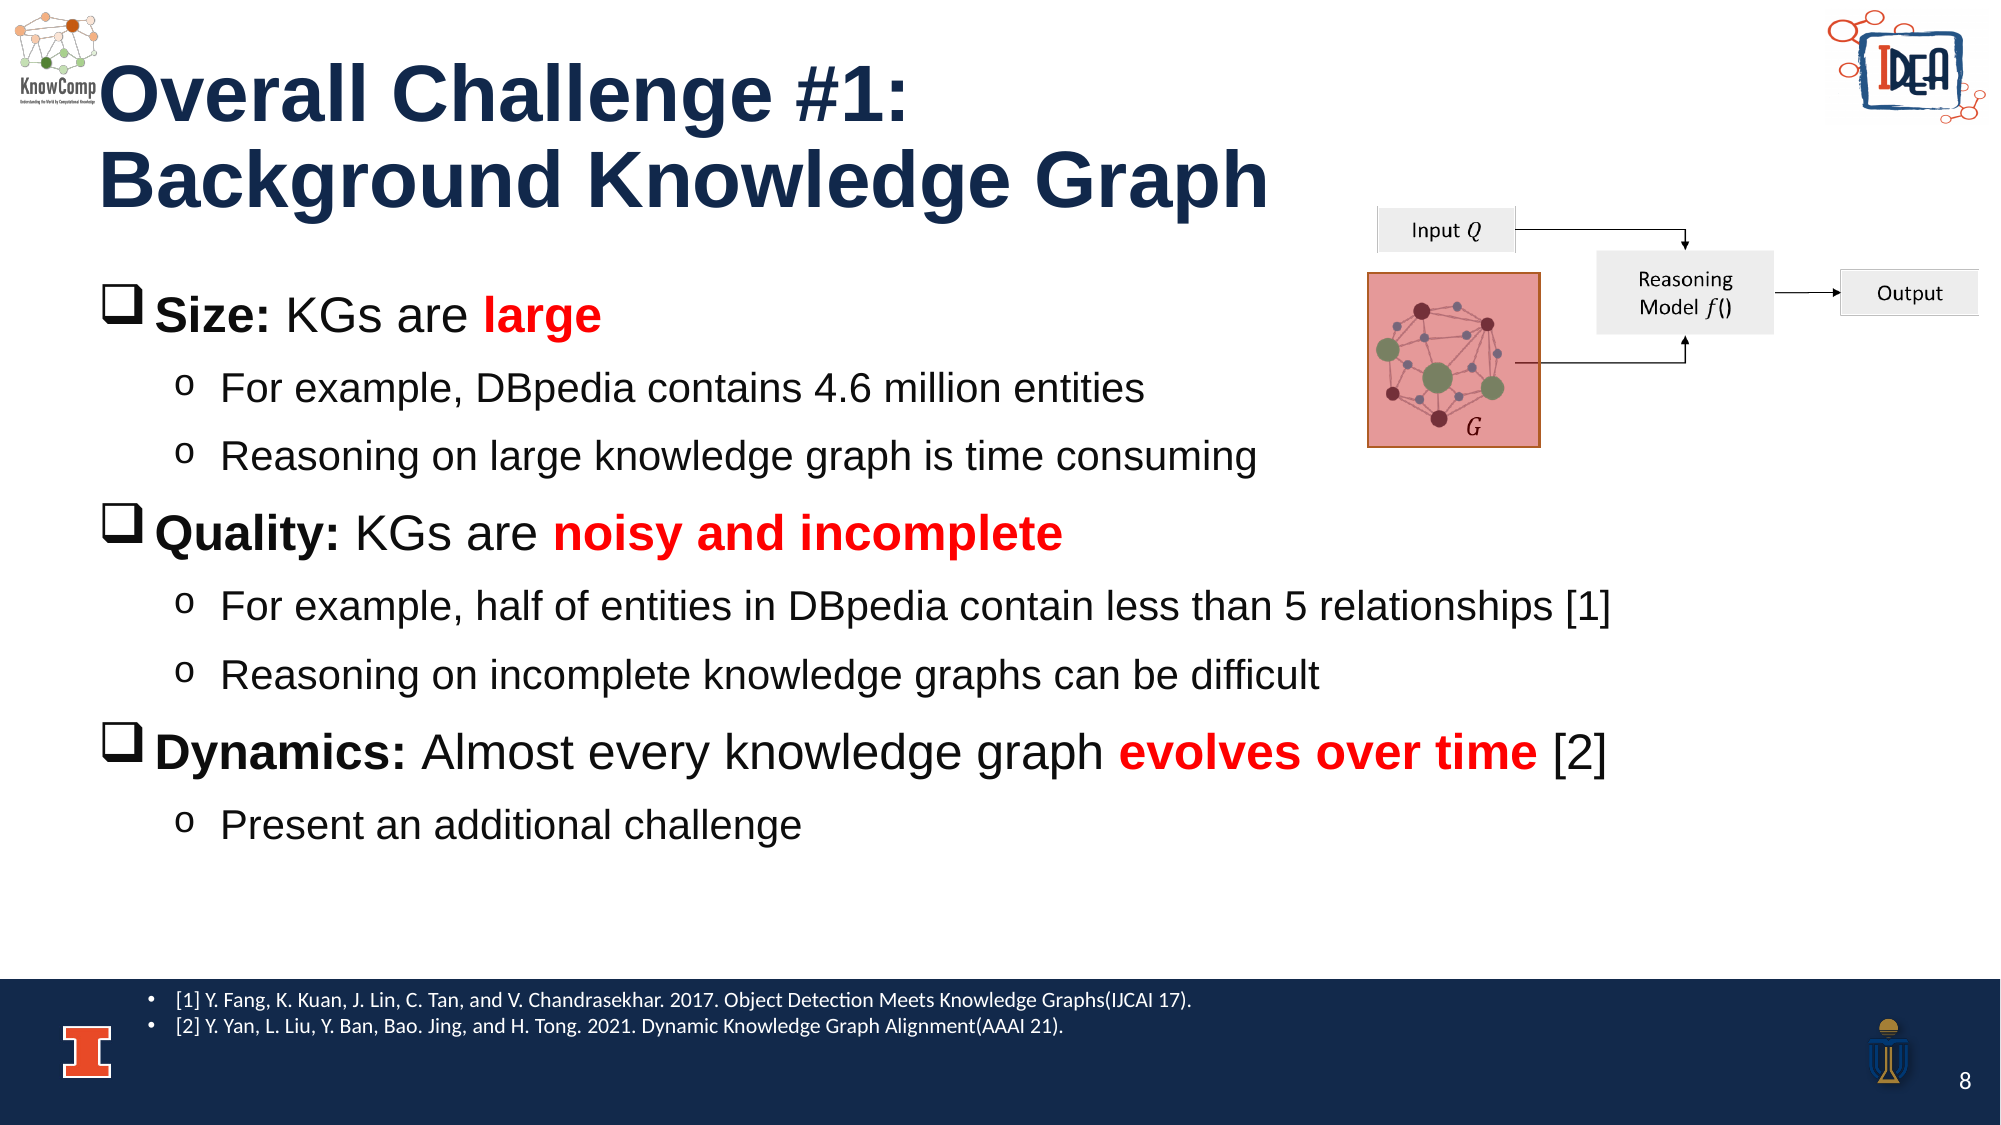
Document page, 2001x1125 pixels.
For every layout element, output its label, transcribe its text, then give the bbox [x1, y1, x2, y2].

slide_number 8 [1649, 1050, 1987, 1110]
picture [0, 0, 2001, 1125]
text_box [1] Y. Fang, K. Kuan, J. Lin, C. Tan, and V. Chandrasekhar. 2017. Object Detection Meets Knowledge Graphs(IJCAI 17). [2] Y. Yan, L. Liu, Y. Ban, Bao. Jing, and H. Tong. 2021. Dynamic Knowledge Graph Alignment(AAAI 21). [132, 978, 1673, 1046]
list Size: KGs are large For example, DBpedia contains 4.6 million entities Reasoning on large knowledge graph is time consuming Quality: KGs are noisy and incomplete For example, half of entities in DBpedia contain less than 5 relationships [1] Reasoning on incomplete knowledge graphs can be difficult Dynamics: Almost every knowledge graph evolves over time [2] Present an additional challenge [83, 262, 1938, 1005]
title Overall Challenge #1: Background Knowledge Graph [83, 45, 2000, 233]
